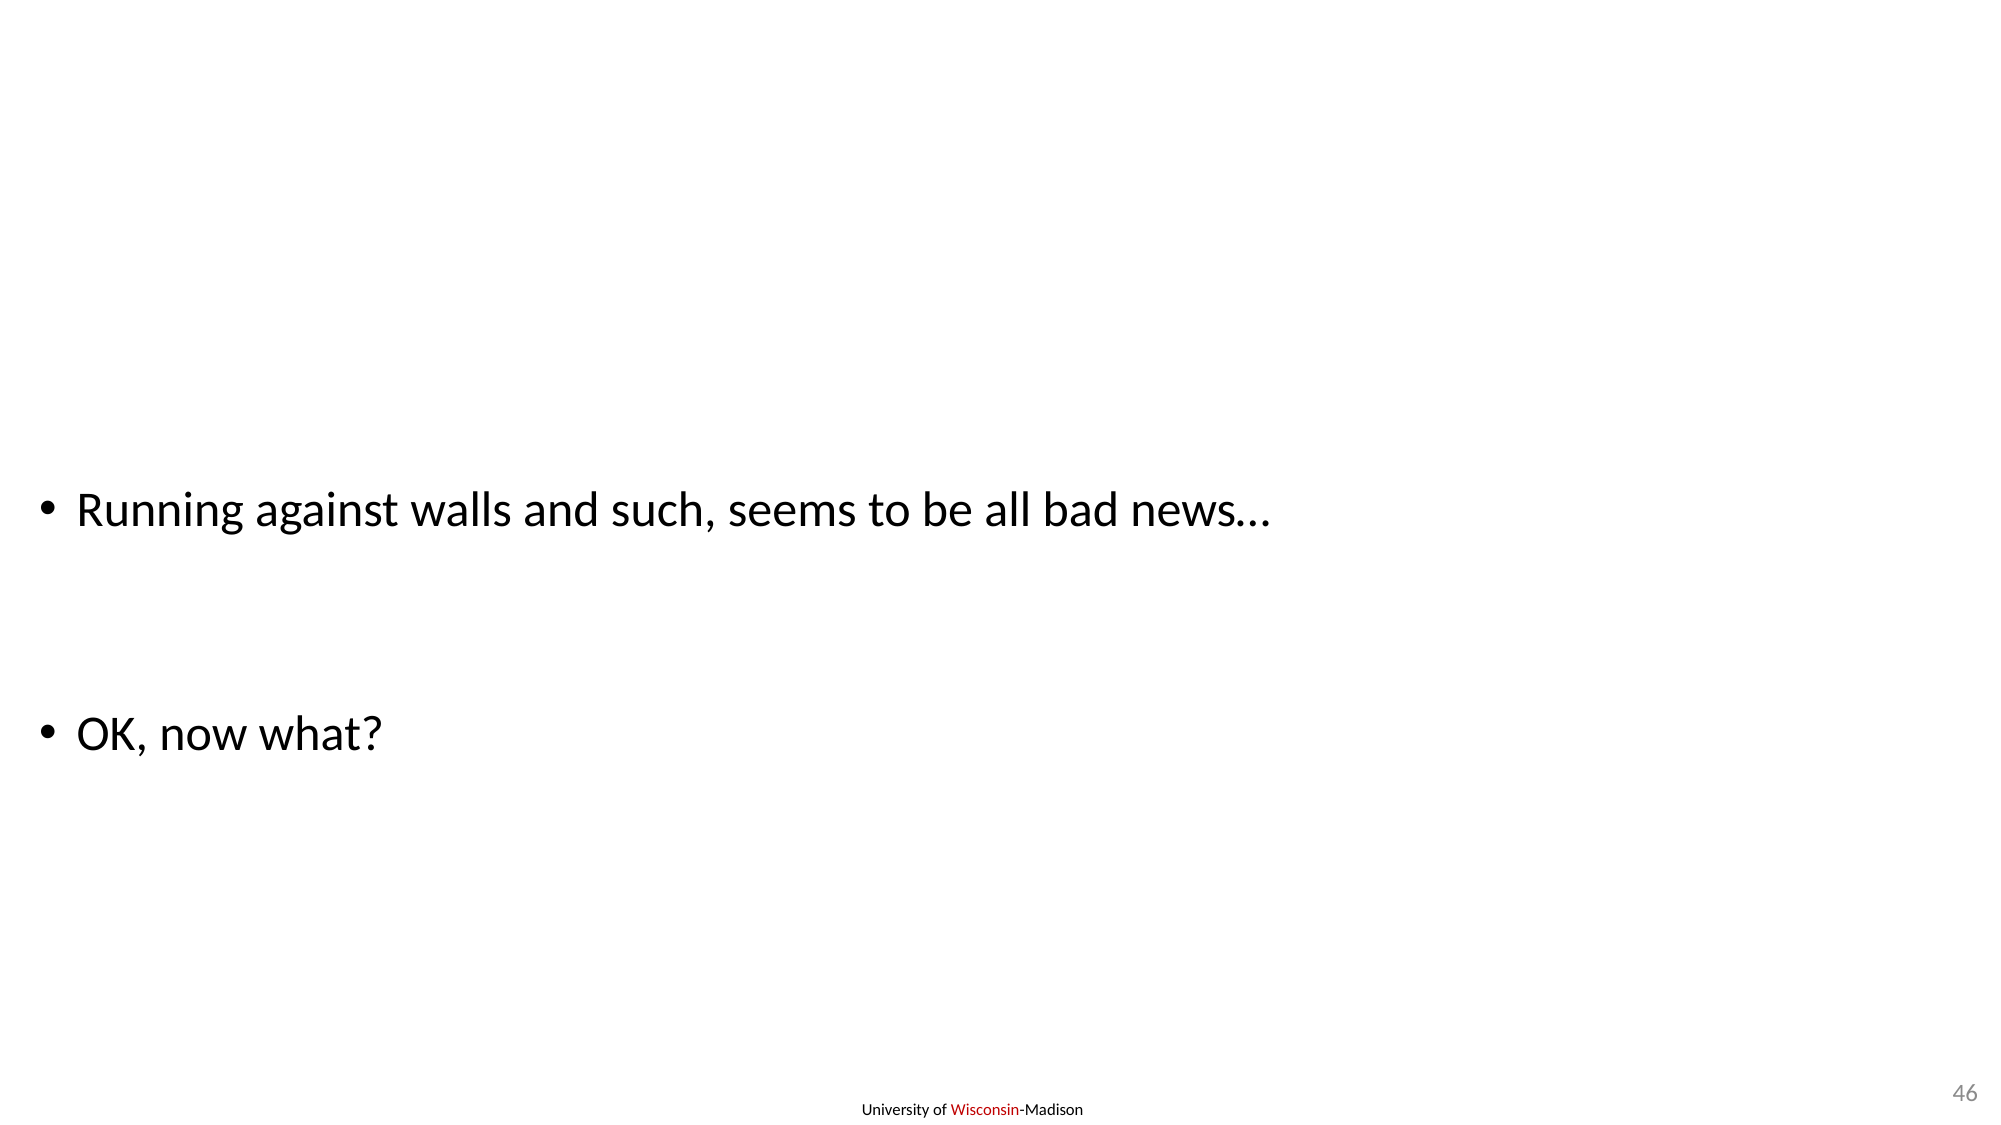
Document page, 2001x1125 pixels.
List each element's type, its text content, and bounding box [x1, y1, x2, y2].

slide_number 46 [1879, 1069, 1994, 1114]
list Running against walls and such, seems to be all bad news… OK, now what? [24, 245, 1987, 1055]
